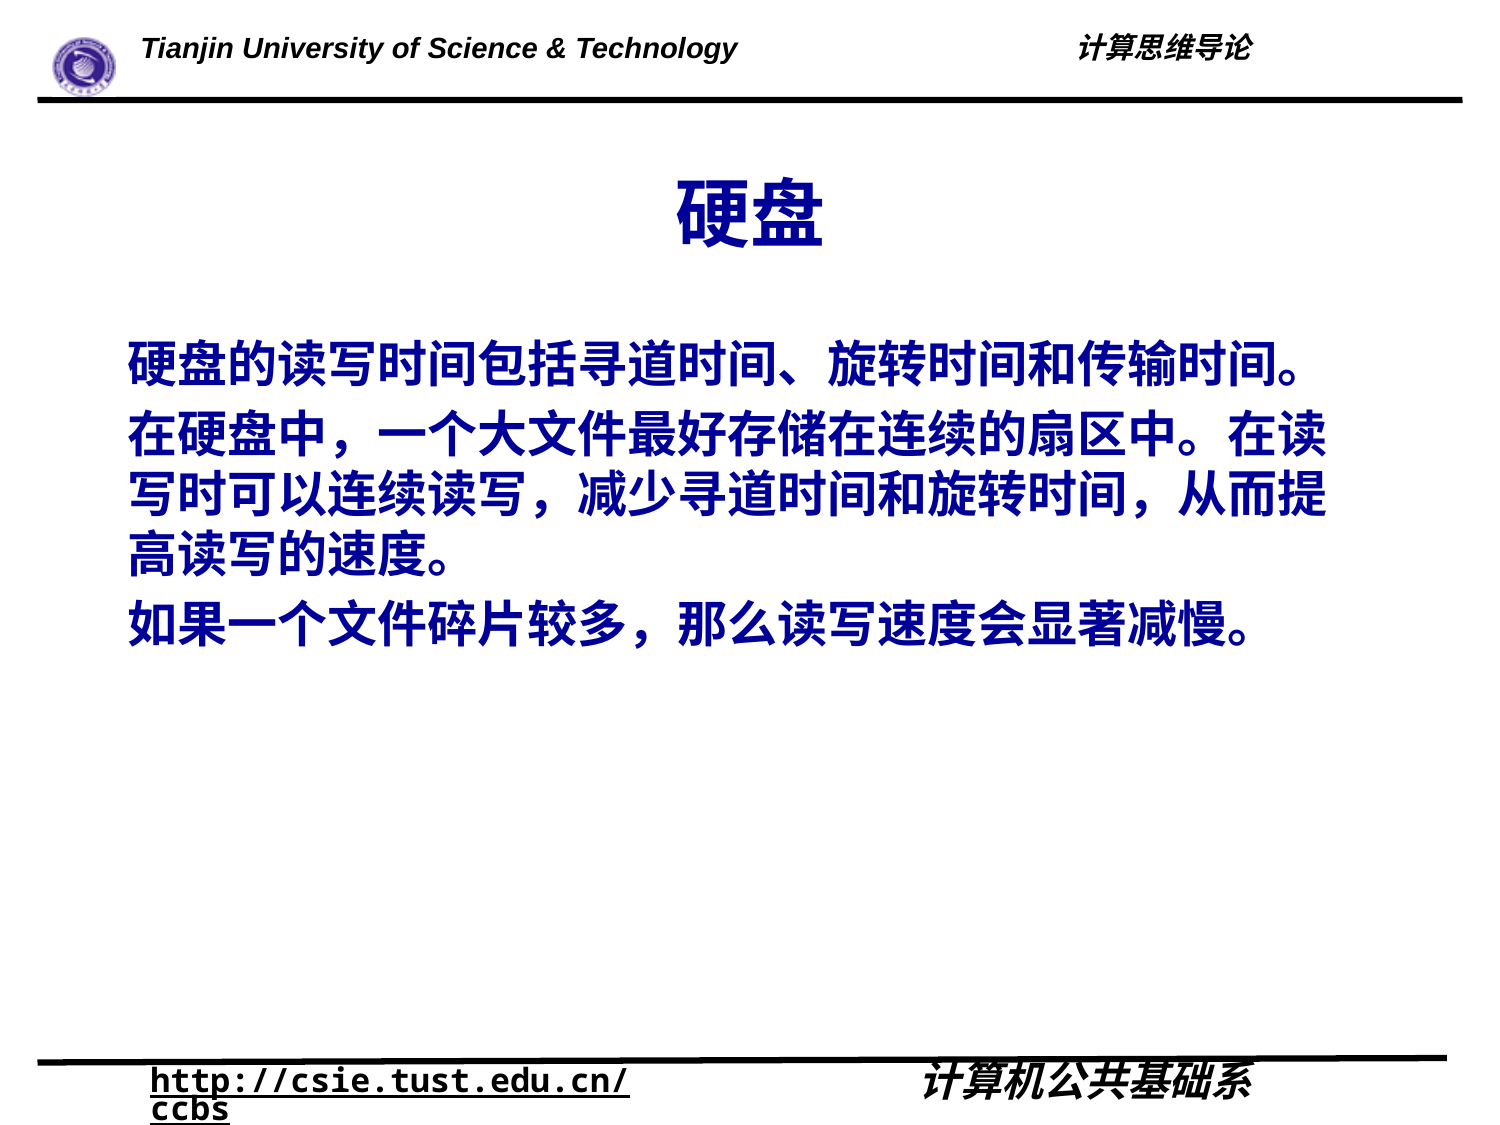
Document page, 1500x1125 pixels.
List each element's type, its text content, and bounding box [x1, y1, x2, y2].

title 硬盘 [112, 99, 1388, 288]
picture [52, 37, 116, 97]
list 硬盘的读写时间包括寻道时间、旋转时间和传输时间。 在硬盘中，一个大文件最好存储在连续的扇区中。在读写时可以连续读写，减少寻道时间和旋转时间，从而提高读写的速度。 如果一个文件碎片较多，那么读写速度会显著减慢。 [112, 324, 1388, 1000]
